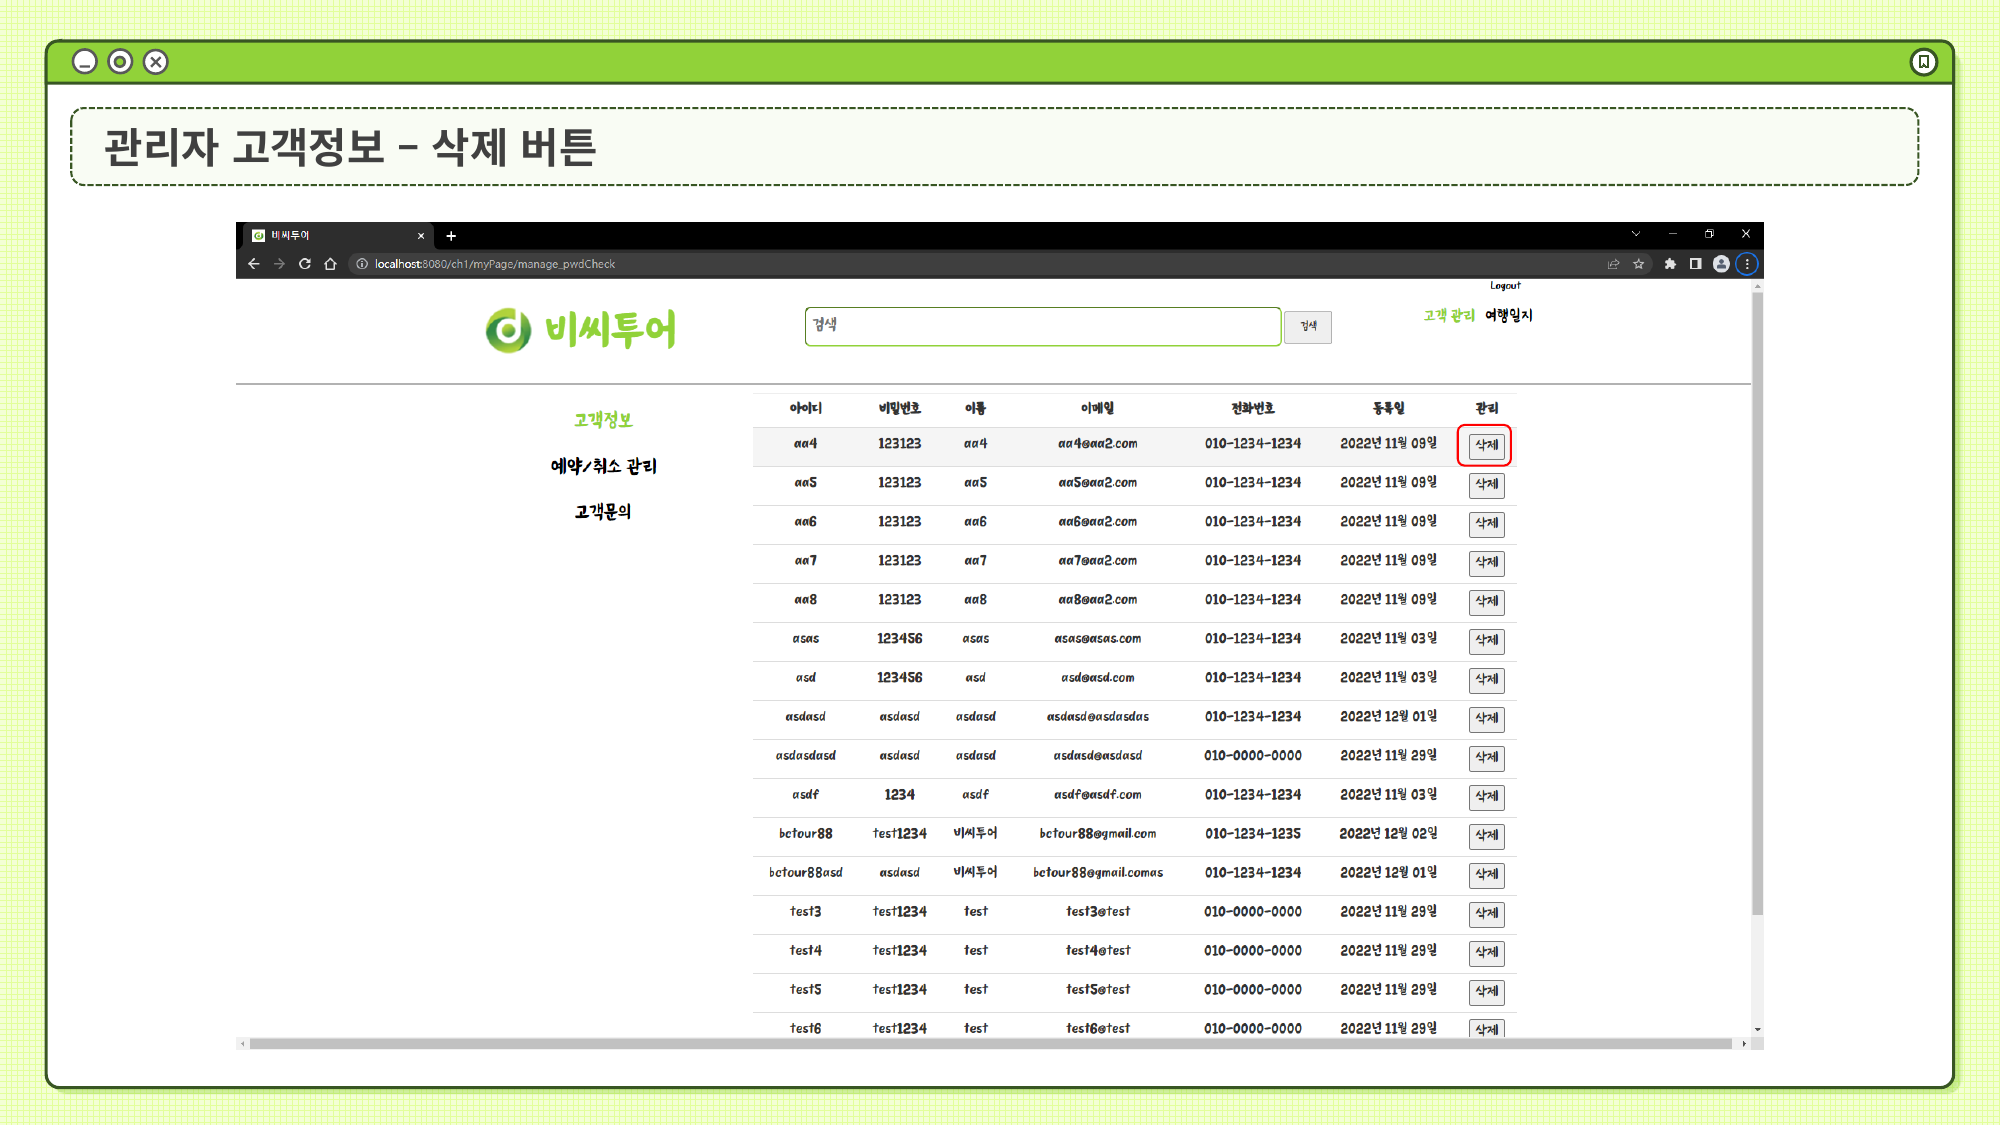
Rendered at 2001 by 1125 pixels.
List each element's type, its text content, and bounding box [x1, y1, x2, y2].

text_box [46, 40, 1954, 84]
picture [236, 222, 1764, 1050]
text_box [45, 85, 1955, 1089]
text_box 관리자 고객정보 – 삭제 버튼 [70, 107, 1920, 187]
